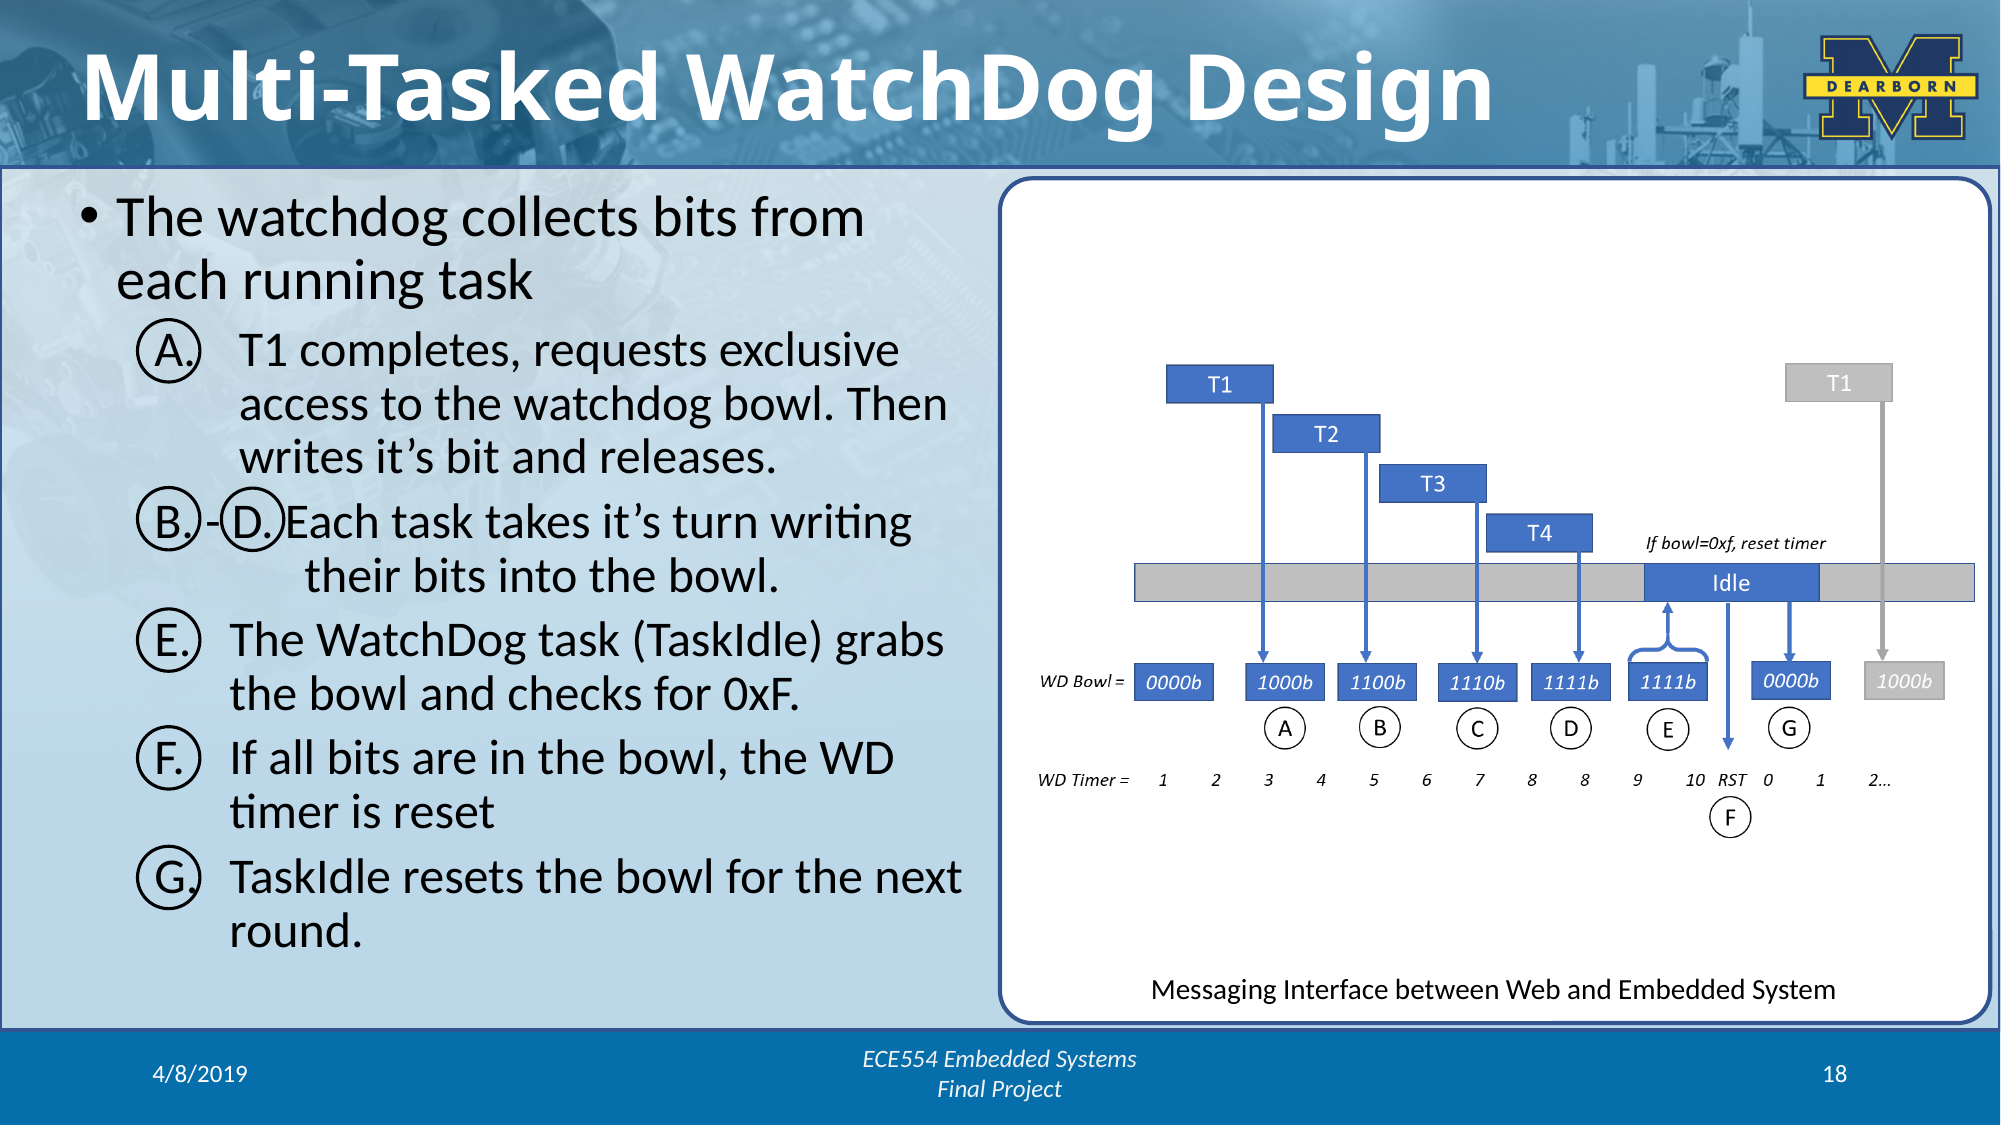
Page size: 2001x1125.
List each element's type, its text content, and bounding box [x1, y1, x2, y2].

text_box The watchdog collects bits from each running task T1 completes, requests exclusive access to the watchdog bowl. Then writes it’s bit and releases. B. - D. Each task takes it’s turn writing their bits into the bowl. The WatchDog task (TaskIdle) grabs the bowl and checks for 0xF. If all bits are in the bowl, the WD timer is reset TaskIdle resets the bowl for the next round. [64, 179, 1000, 1014]
text_box Multi-Tasked WatchDog Design [64, 14, 1863, 167]
text_box 4/8/2019 [137, 1042, 588, 1103]
text_box 18 [1412, 1042, 1863, 1103]
text_box ECE554 Embedded Systems Final Project [662, 1042, 1338, 1103]
picture [0, 1032, 2001, 1125]
text_box [219, 485, 286, 553]
picture [0, 0, 2001, 165]
text_box [135, 724, 202, 792]
picture [1024, 359, 1976, 847]
text_box [135, 844, 202, 911]
text_box [135, 485, 202, 553]
text_box [135, 606, 202, 674]
text_box [135, 317, 202, 385]
text_box Messaging Interface between Web and Embedded System [999, 962, 1988, 1013]
